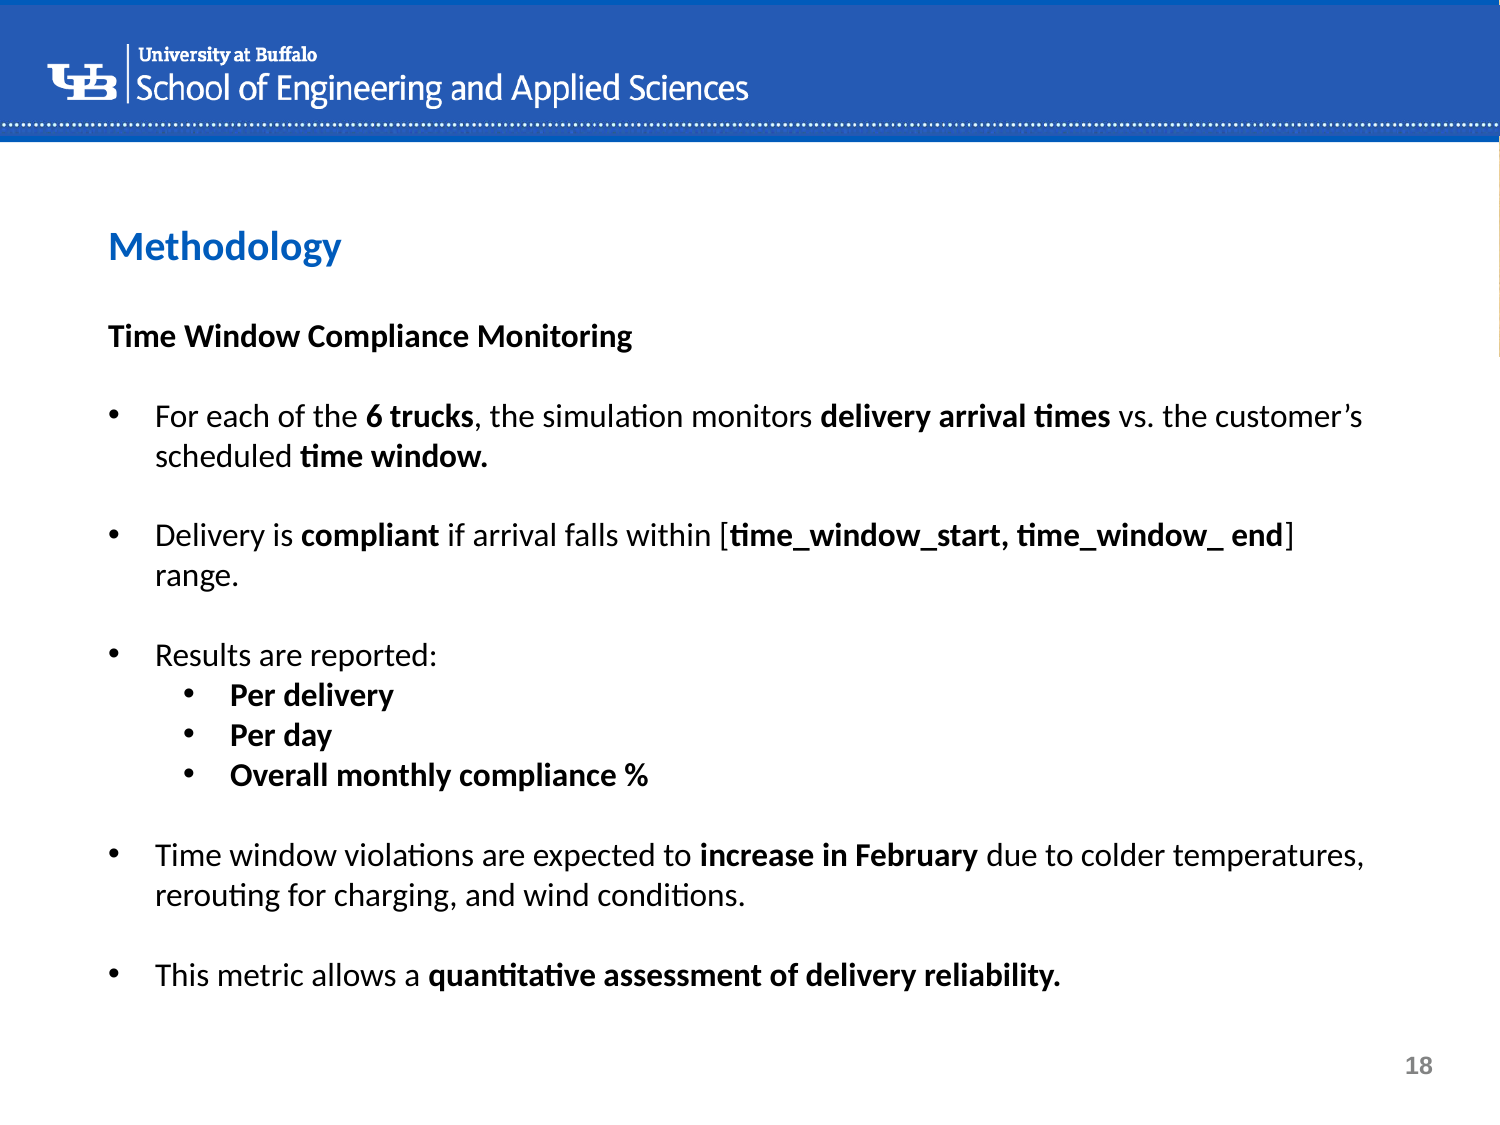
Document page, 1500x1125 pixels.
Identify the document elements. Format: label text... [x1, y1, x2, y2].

text_box Methodology [93, 216, 1385, 335]
picture [0, 0, 1500, 1125]
text_box Time Window Compliance Monitoring For each of the 6 trucks, the simulation monitors delivery arrival times vs. the customer’s scheduled time window. Delivery is compliant if arrival falls within [time_window_start, time_window_ end] range. Results are reported: Per delivery Per day Overall monthly compliance % Time window violations are expected to increase in February due to colder temperatures, rerouting for charging, and wind conditions. This metric allows a quantitative assessment of delivery reliability. [93, 335, 1385, 1080]
